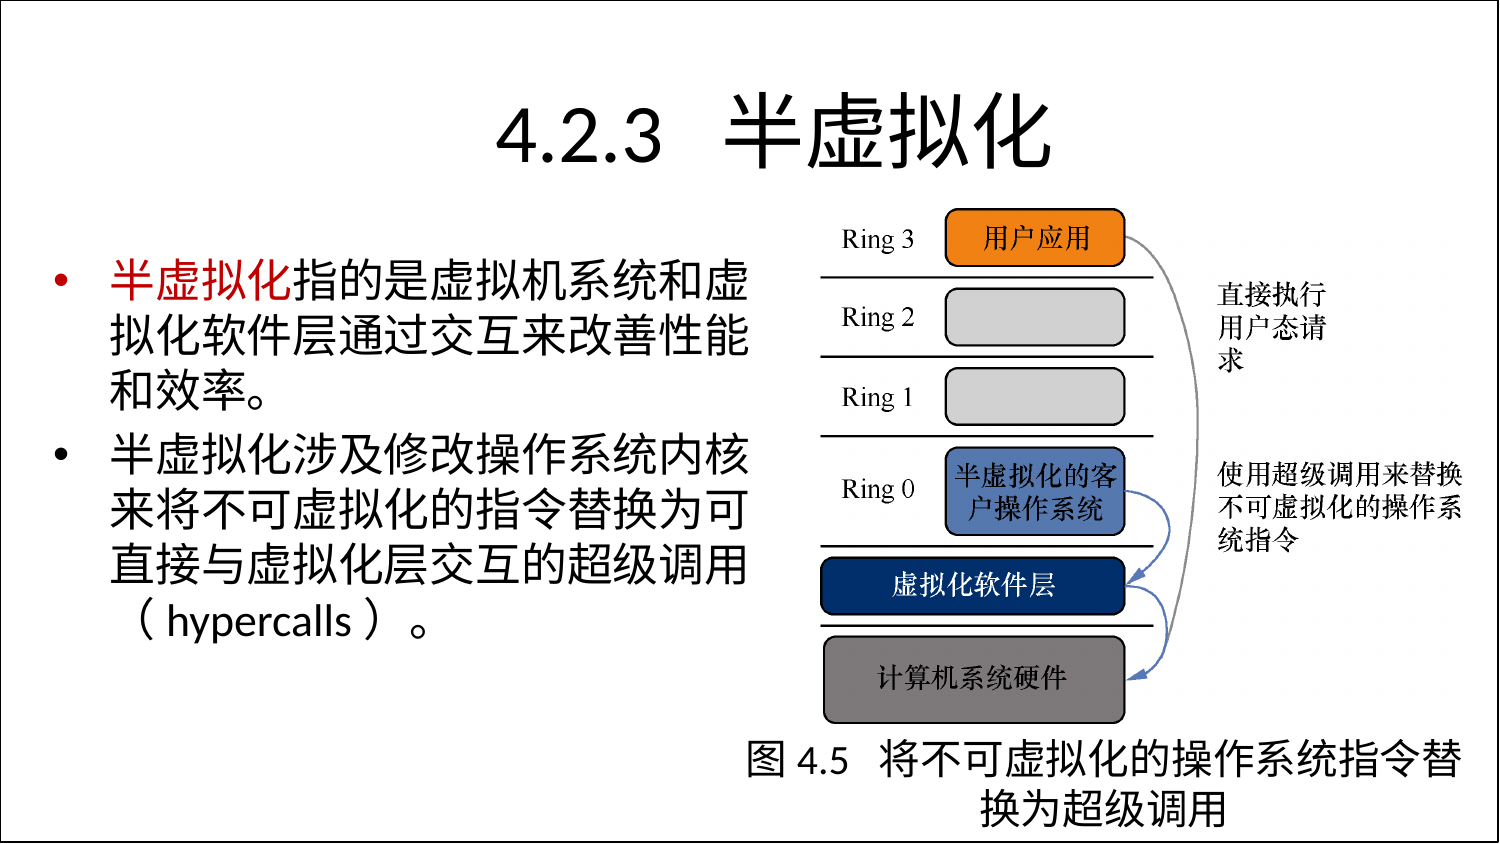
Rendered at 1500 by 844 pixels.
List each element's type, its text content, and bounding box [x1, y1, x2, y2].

picture [820, 208, 1462, 725]
text_box 半虚拟化指的是虚拟机系统和虚拟化软件层通过交互来改善性能和效率。 半虚拟化涉及修改操作系统内核来将不可虚拟化的指令替换为可直接与虚拟化层交互的超级调用（hypercalls）。 [38, 244, 806, 765]
text_box 4.2.3 半虚拟化 [99, 58, 1450, 200]
title 图4.5 将不可虚拟化的操作系统指令替换为超级调用 [726, 714, 1483, 844]
